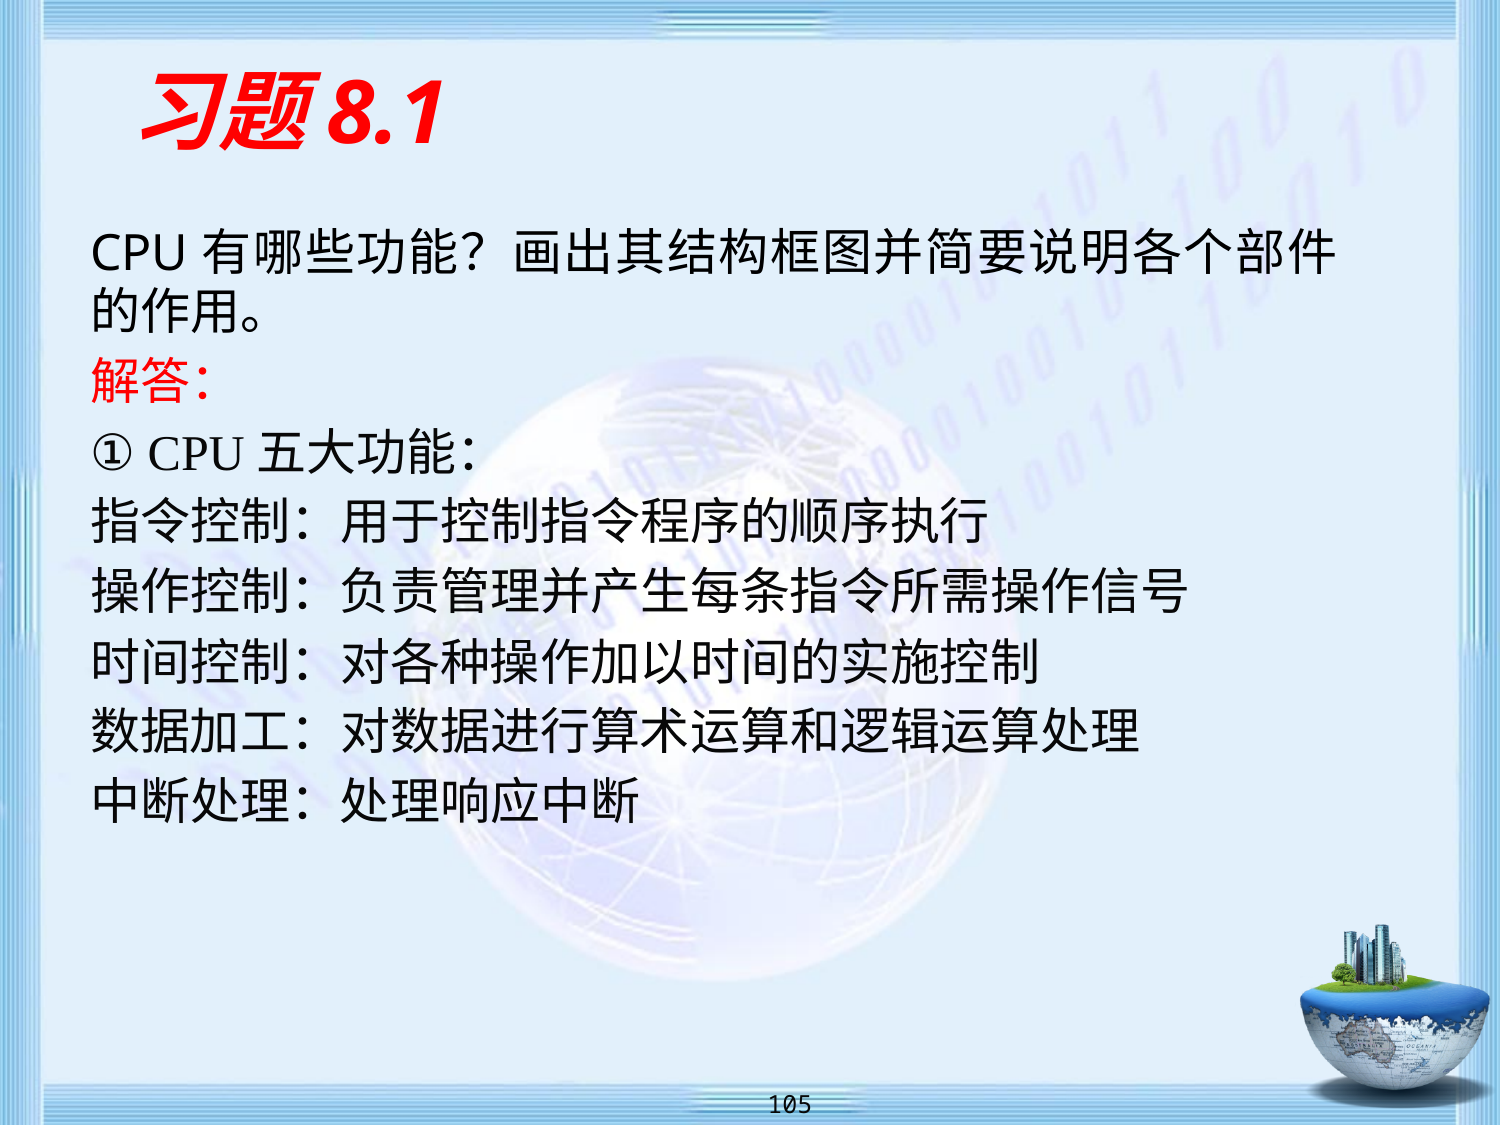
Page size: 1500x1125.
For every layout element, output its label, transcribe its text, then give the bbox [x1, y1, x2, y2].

list CPU有哪些功能？画出其结构框图并简要说明各个部件的作用。 解答： ① CPU五大功能： 指令控制：用于控制指令程序的顺序执行 操作控制：负责管理并产生每条指令所需操作信号 时间控制：对各种操作加以时间的实施控制 数据加工：对数据进行算术运算和逻辑运算处理 中断处理：处理响应中断 [75, 212, 1353, 1038]
title 习题8.1 [75, 37, 1425, 180]
footer 105 [512, 1072, 988, 1113]
picture [0, 0, 1500, 1125]
